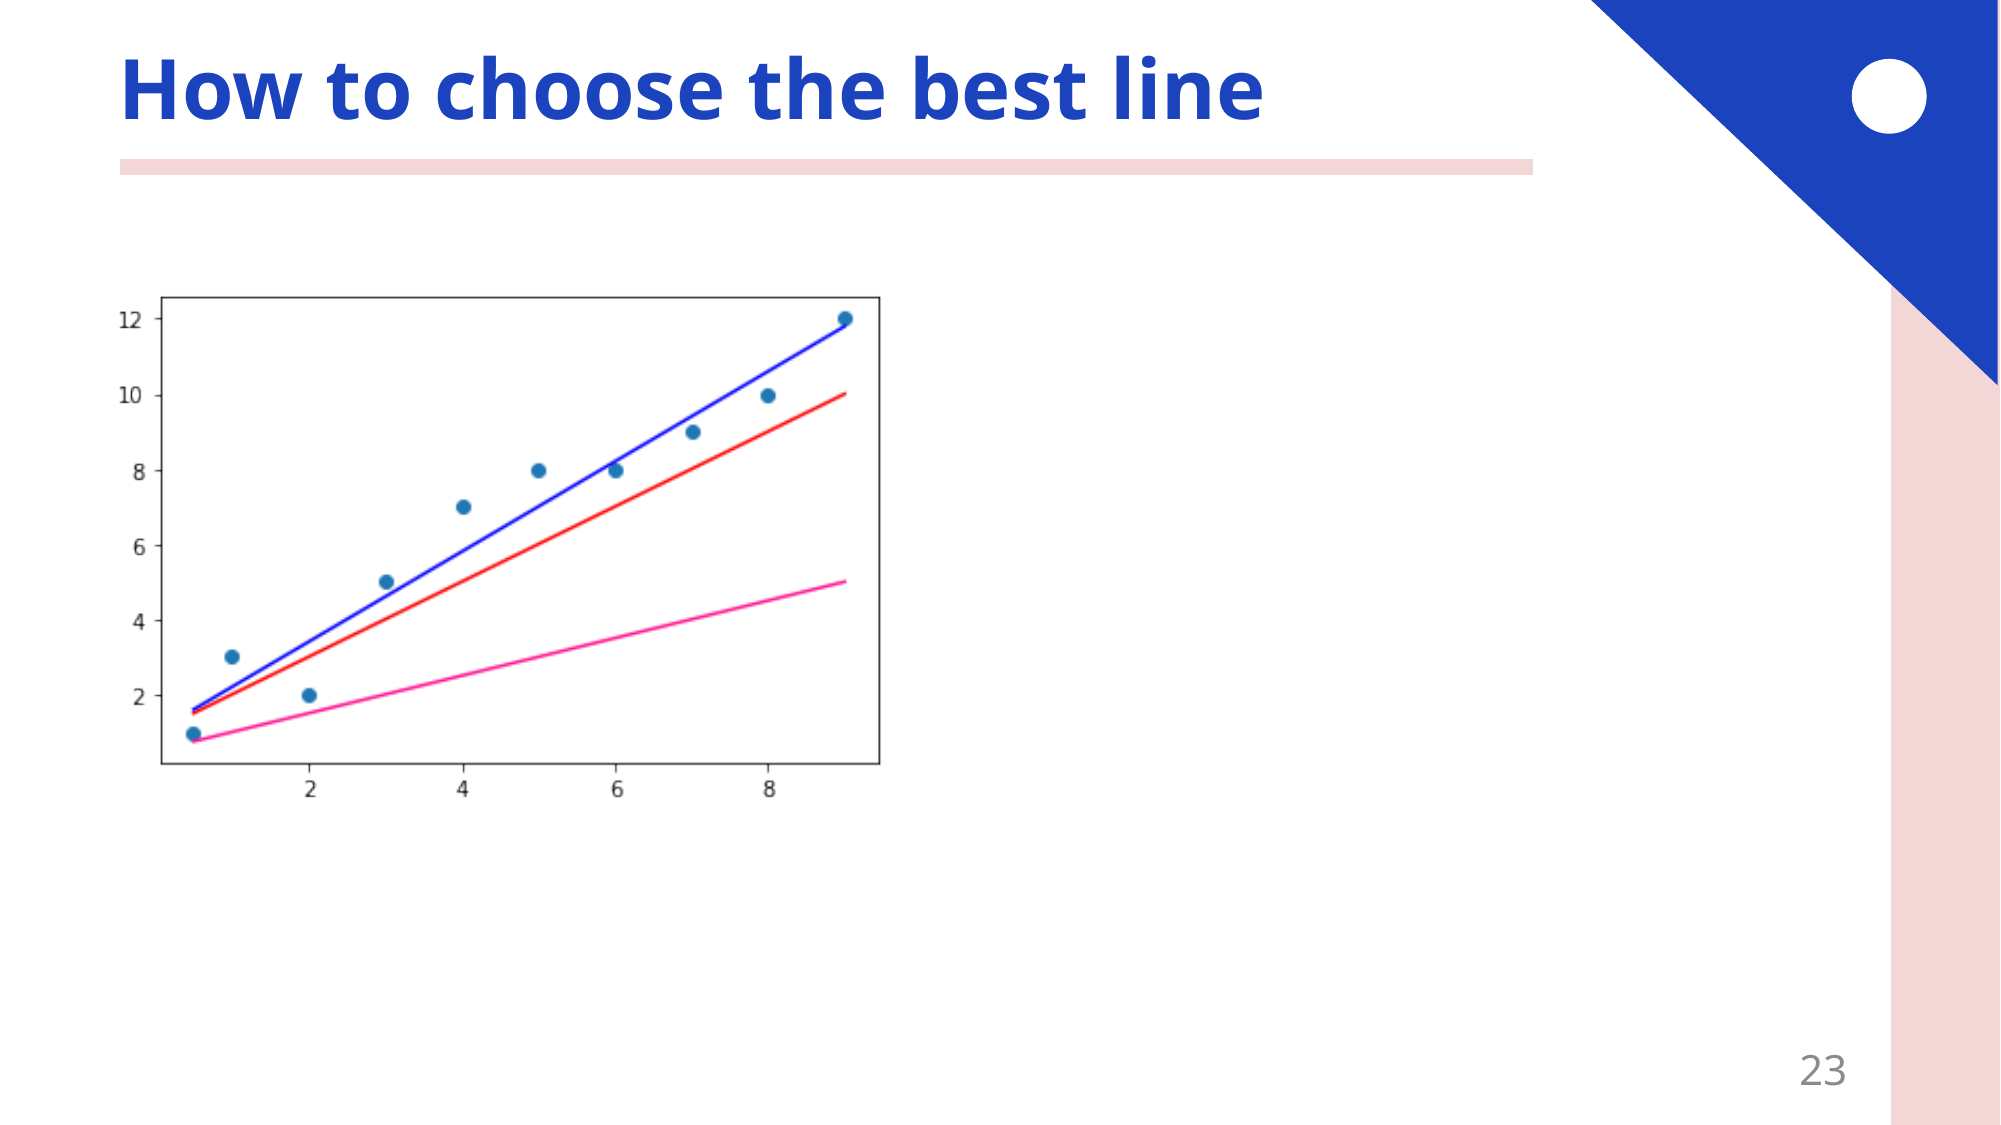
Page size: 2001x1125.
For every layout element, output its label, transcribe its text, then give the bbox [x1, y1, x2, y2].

title How to choose the best line [103, 32, 1829, 154]
slide_number 23 [1412, 1042, 1863, 1103]
picture [103, 284, 892, 815]
